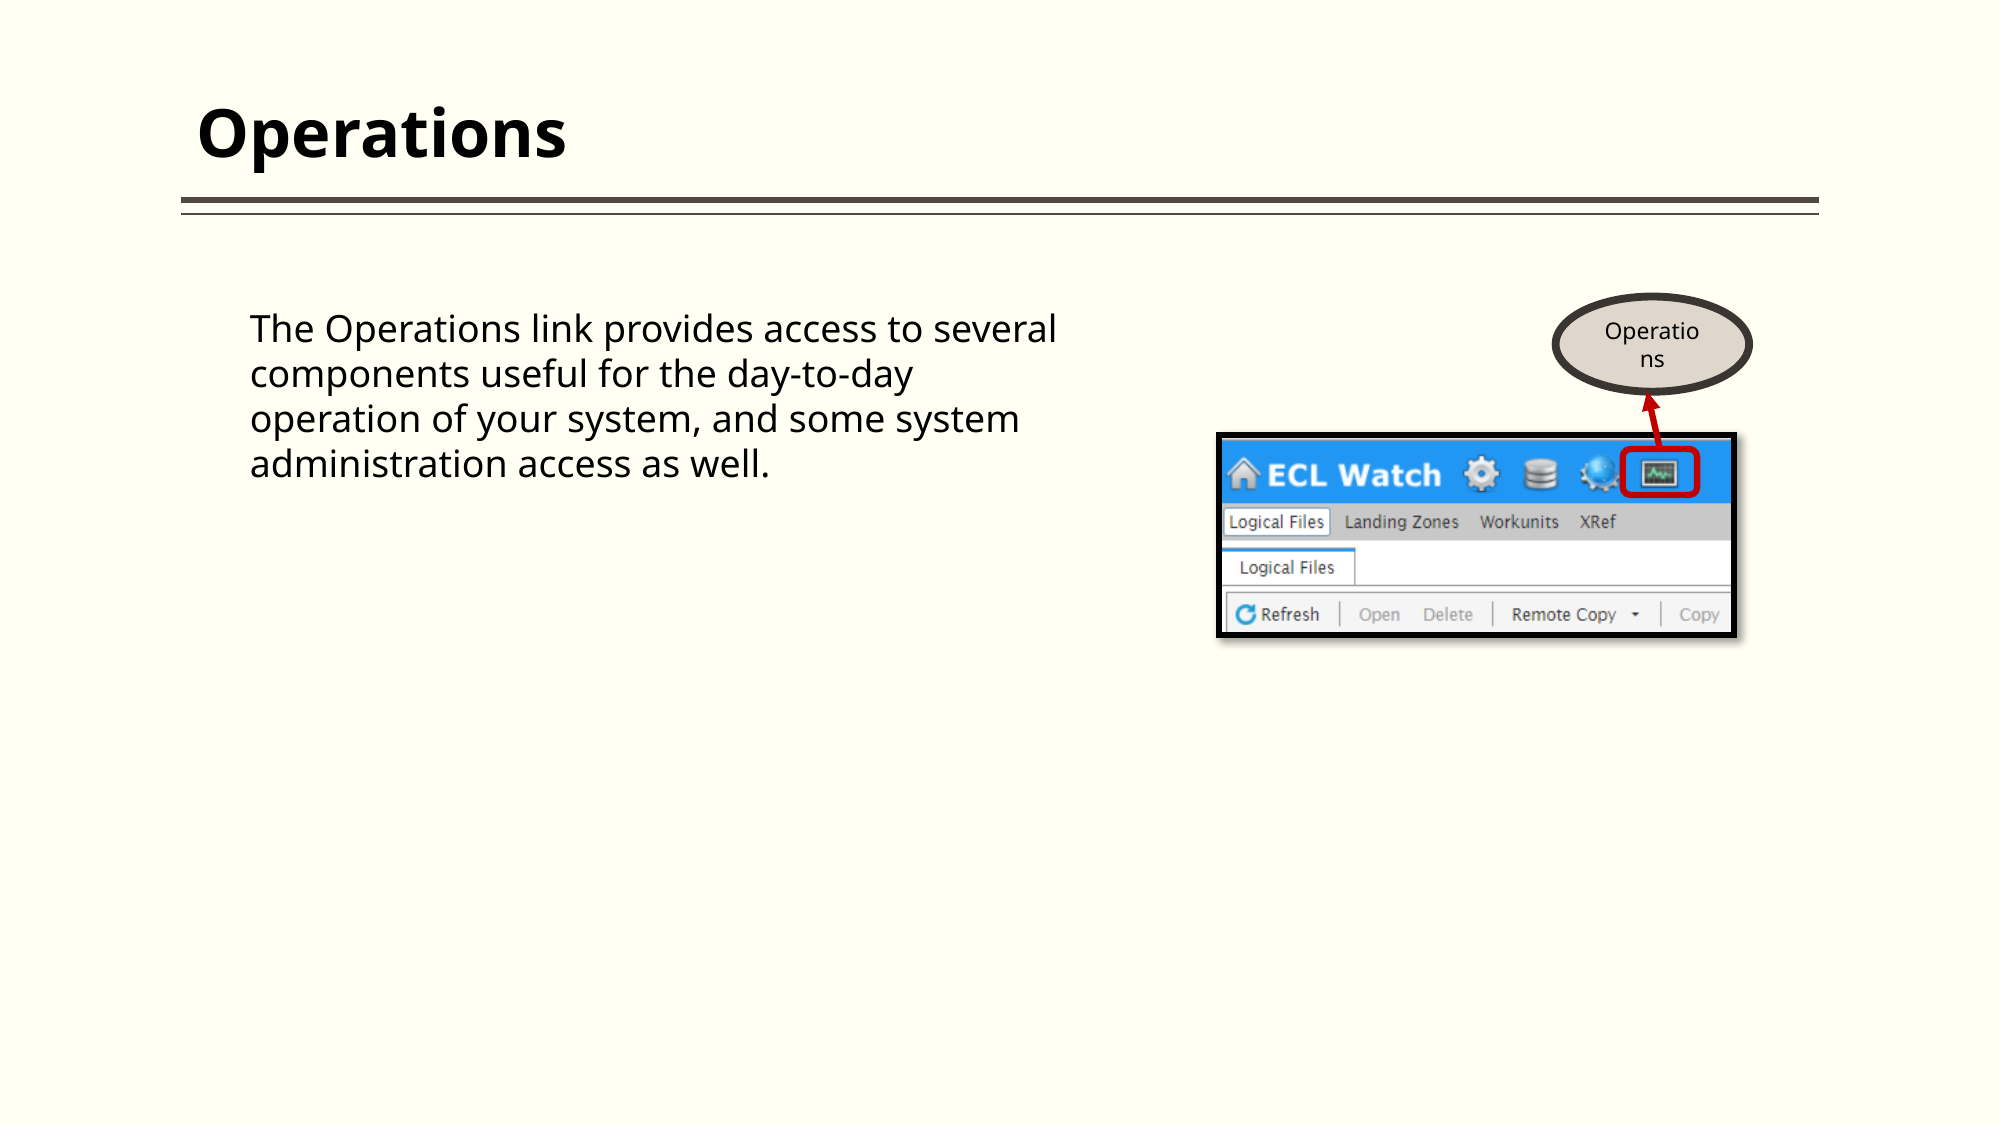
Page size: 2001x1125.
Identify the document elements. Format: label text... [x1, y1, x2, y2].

text_box Operations [196, 100, 1036, 174]
picture [1222, 437, 1732, 632]
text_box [1647, 391, 1660, 449]
text_box The Operations link provides access to several components useful for the day-to-day operation of your system, and some system administration access as well. [235, 298, 1075, 493]
text_box Operations [1551, 292, 1754, 396]
